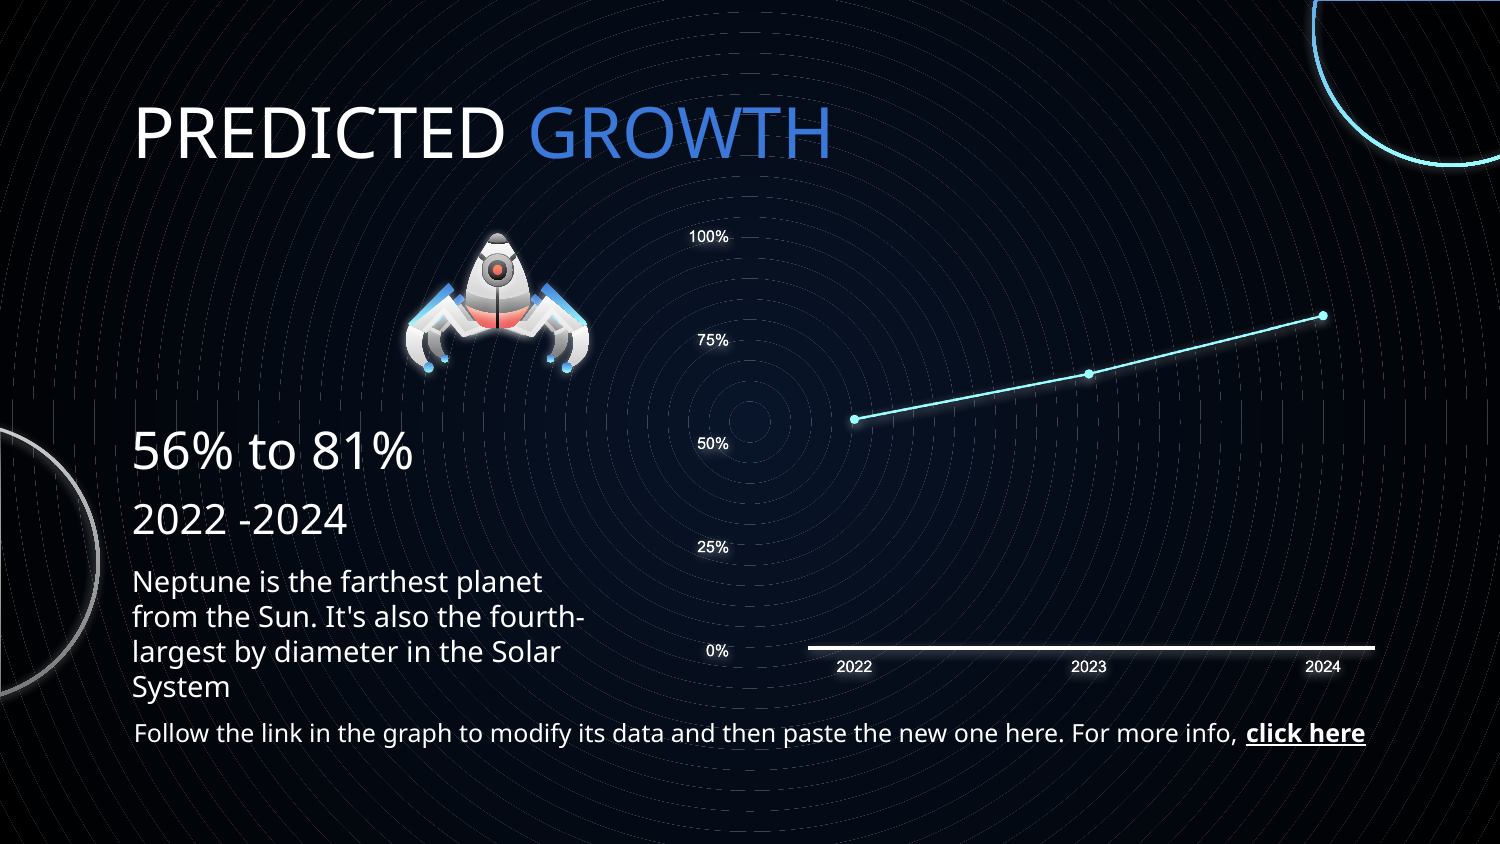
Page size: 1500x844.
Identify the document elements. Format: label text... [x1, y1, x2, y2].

text_box 56% to 81% [116, 409, 625, 488]
text_box Neptune is the farthest planet from the Sun. It's also the fourth-largest by diameter in the Solar System [116, 558, 625, 682]
text_box 2022 -2024 [116, 488, 625, 558]
title PREDICTED GROWTH [116, 72, 1383, 167]
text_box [403, 232, 592, 373]
picture [663, 204, 1384, 700]
text_box Follow the link in the graph to modify its data and then paste the new one here. For more info, click here [116, 712, 1383, 757]
